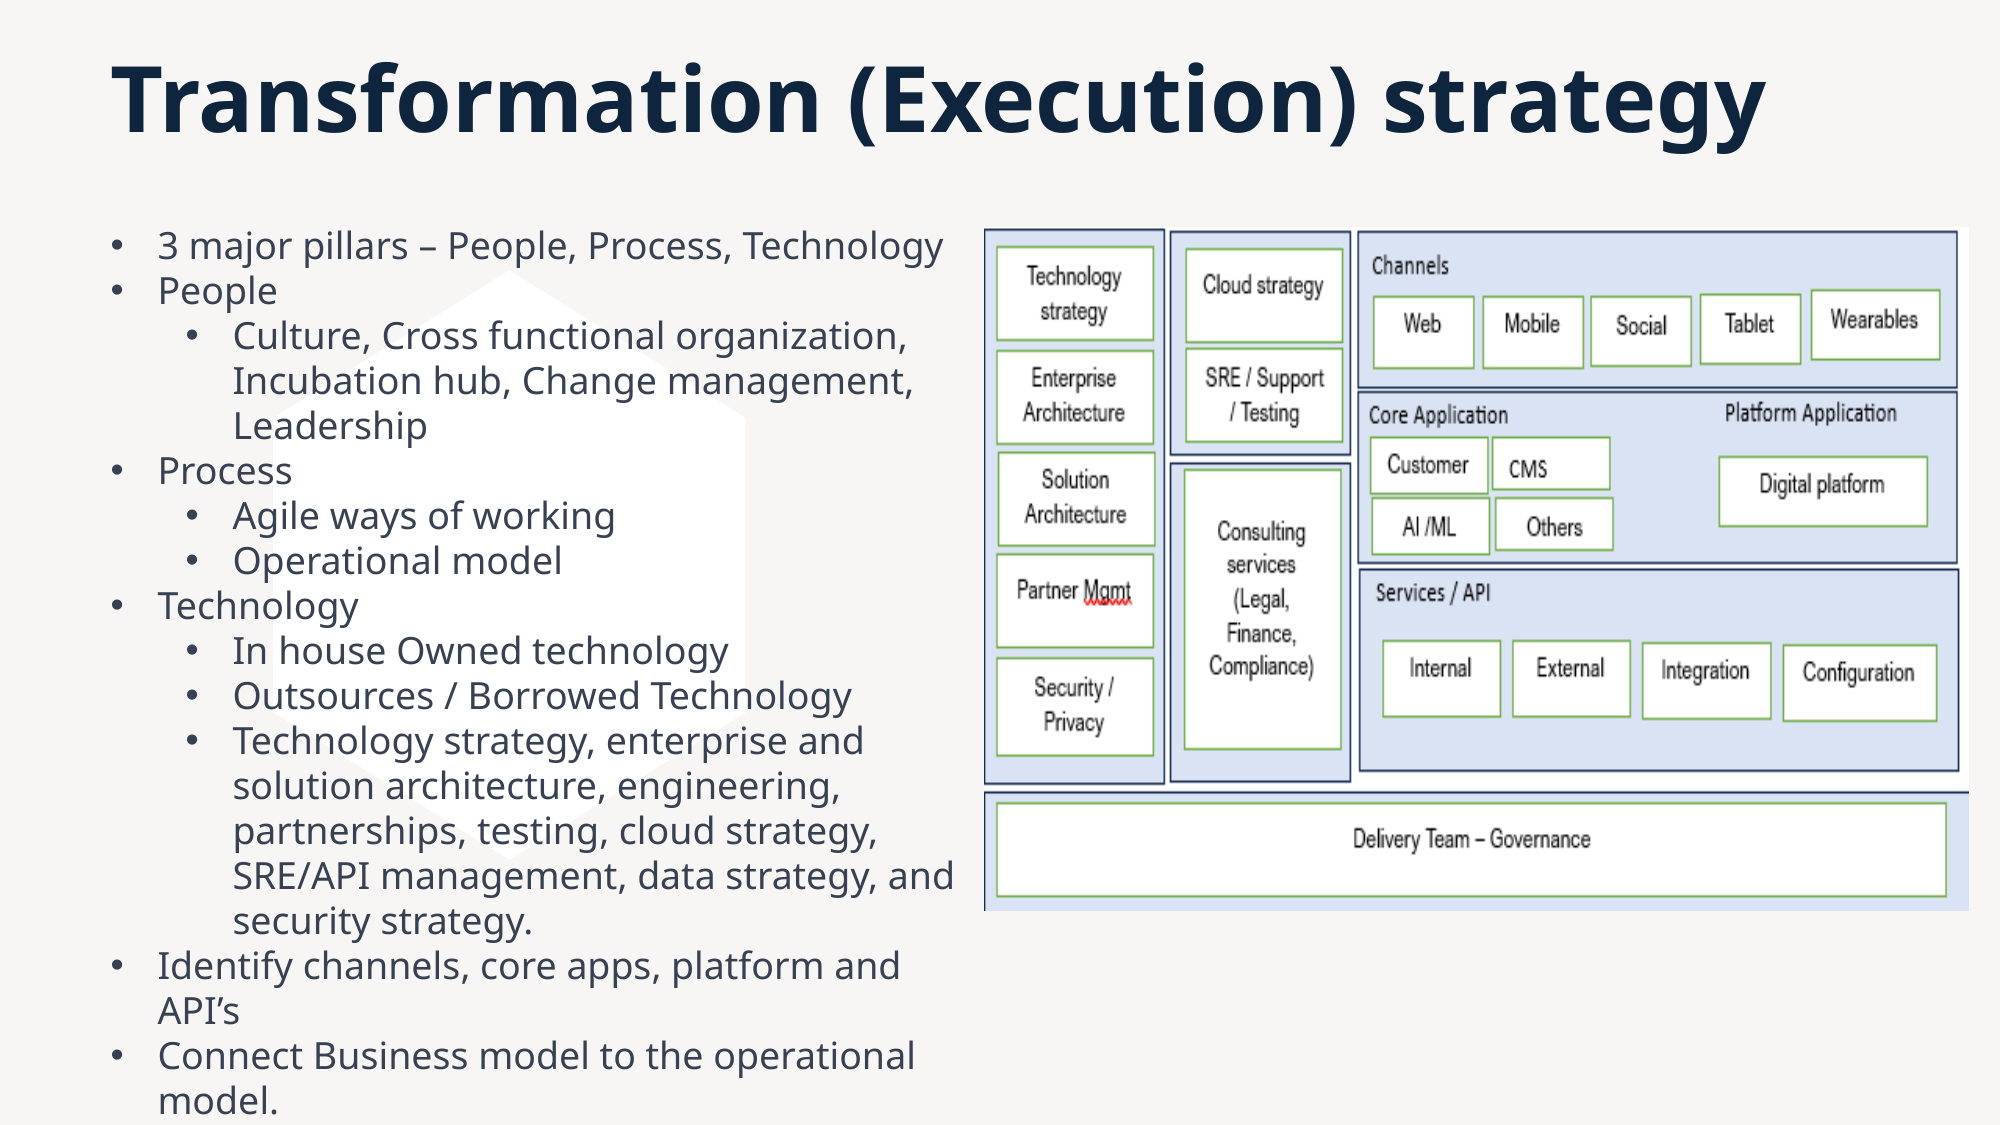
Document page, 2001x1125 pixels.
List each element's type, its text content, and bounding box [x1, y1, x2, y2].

picture [984, 227, 1969, 911]
text_box 3 major pillars – People, Process, Technology People Culture, Cross functional organization, Incubation hub, Change management, Leadership Process Agile ways of working Operational model Technology In house Owned technology Outsources / Borrowed Technology Technology strategy, enterprise and solution architecture, engineering, partnerships, testing, cloud strategy, SRE/API management, data strategy, and security strategy. Identify channels, core apps, platform and API’s Connect Business model to the operational model. [95, 214, 985, 1125]
title Transformation (Execution) strategy [95, 0, 1794, 227]
